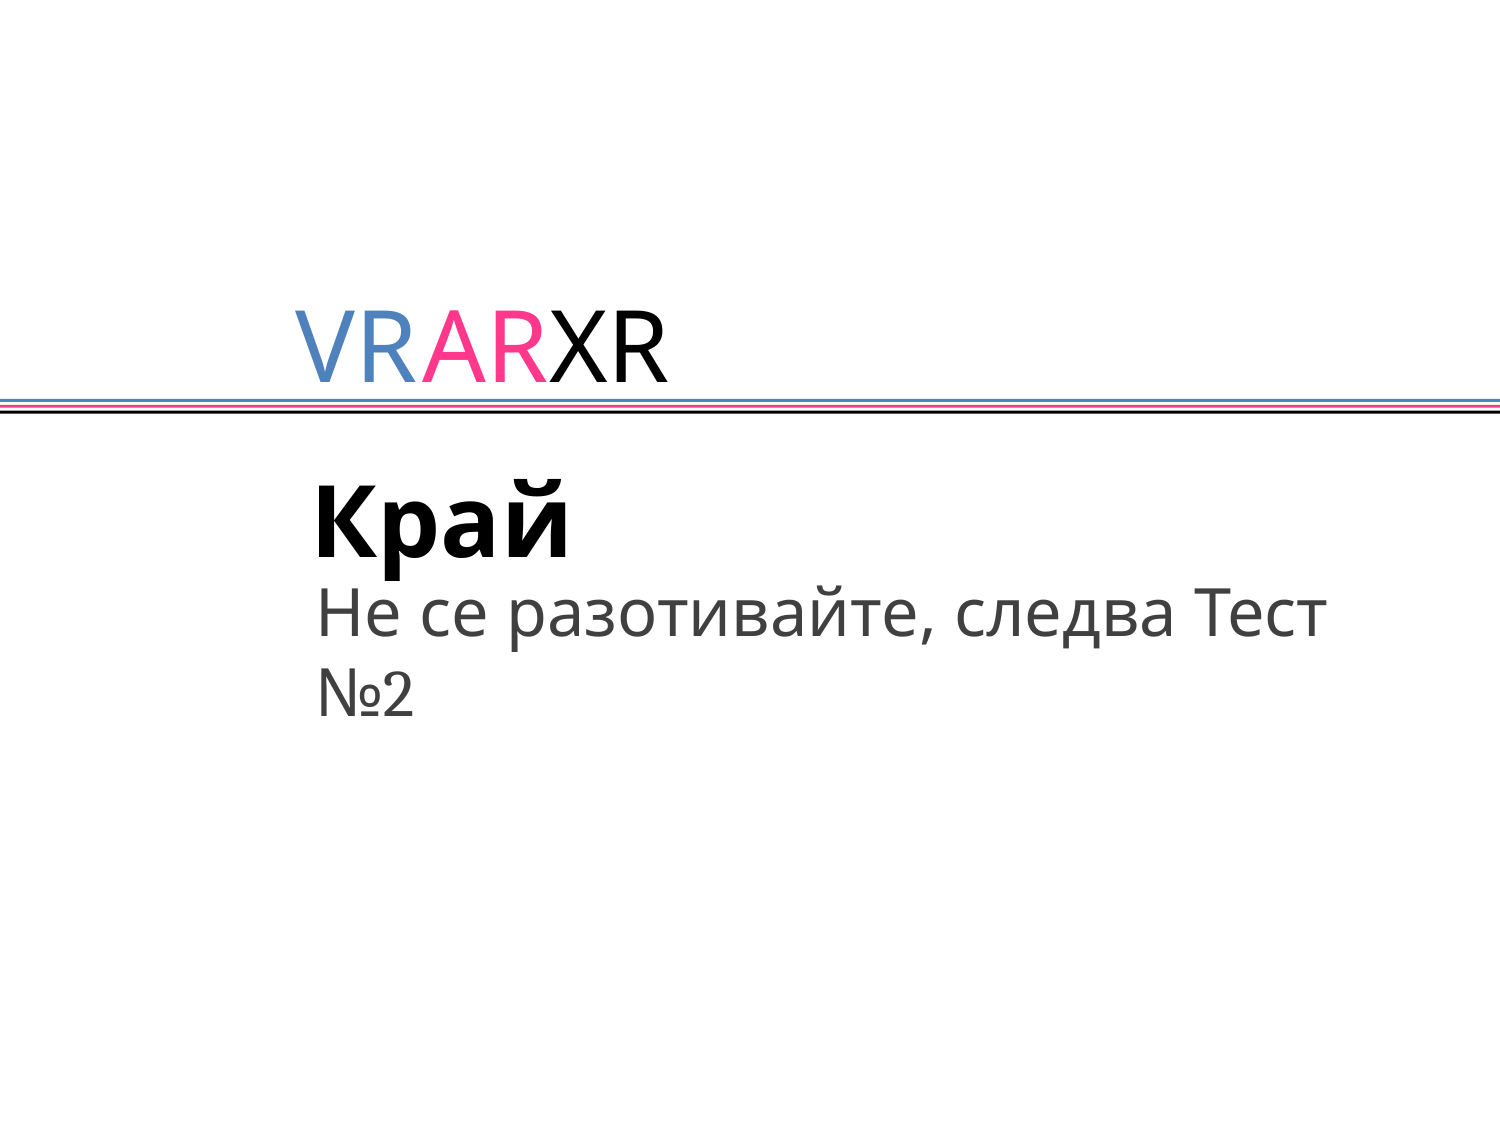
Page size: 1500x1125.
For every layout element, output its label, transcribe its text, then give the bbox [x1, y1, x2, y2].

list Край [295, 450, 1450, 563]
list Не се разотивайте, следва Тест №2 [300, 562, 1455, 1088]
